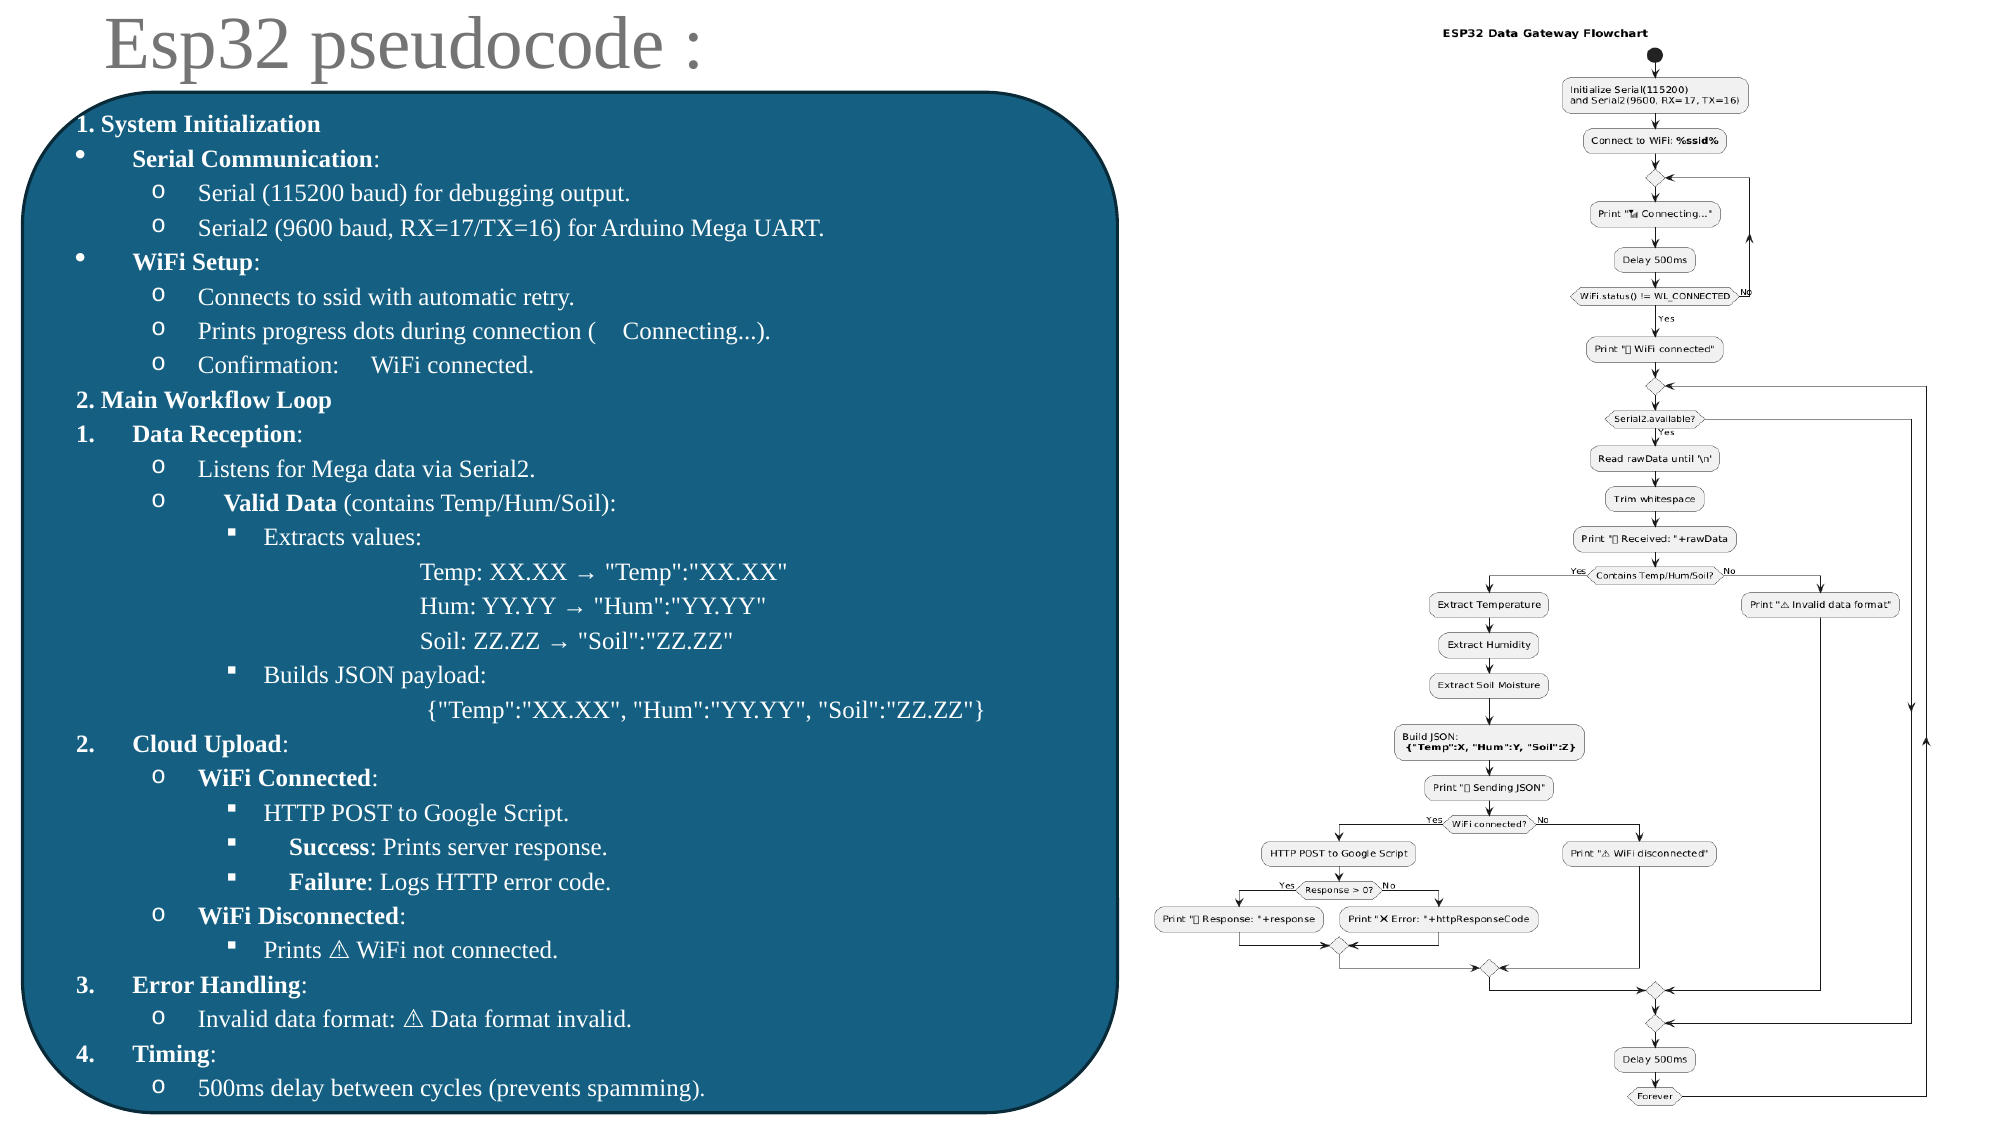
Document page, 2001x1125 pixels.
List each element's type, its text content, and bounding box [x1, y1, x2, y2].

text_box Esp32 pseudocode : [90, 0, 739, 91]
text_box 1. System Initialization Serial Communication: Serial (115200 baud) for debugging output. Serial2 (9600 baud, RX=17/TX=16) for Arduino Mega UART. WiFi Setup: Connects to ssid with automatic retry. Prints progress dots during connection (📶 Connecting...). Confirmation: ✅ WiFi connected. 2. Main Workflow Loop Data Reception: Listens for Mega data via Serial2. ✅ Valid Data (contains Temp/Hum/Soil): Extracts values: Temp: XX.XX → "Temp":"XX.XX" Hum: YY.YY → "Hum":"YY.YY" Soil: ZZ.ZZ → "Soil":"ZZ.ZZ" Builds JSON payload: {"Temp":"XX.XX", "Hum":"YY.YY", "Soil":"ZZ.ZZ"} Cloud Upload: WiFi Connected: HTTP POST to Google Script. ✅ Success: Prints server response. ❌ Failure: Logs HTTP error code. WiFi Disconnected: Prints ⚠️ WiFi not connected. Error Handling: Invalid data format: ⚠️ Data format invalid. Timing: 500ms delay between cycles (prevents spamming). [20, 90, 1120, 1115]
picture [1144, 11, 1947, 1114]
